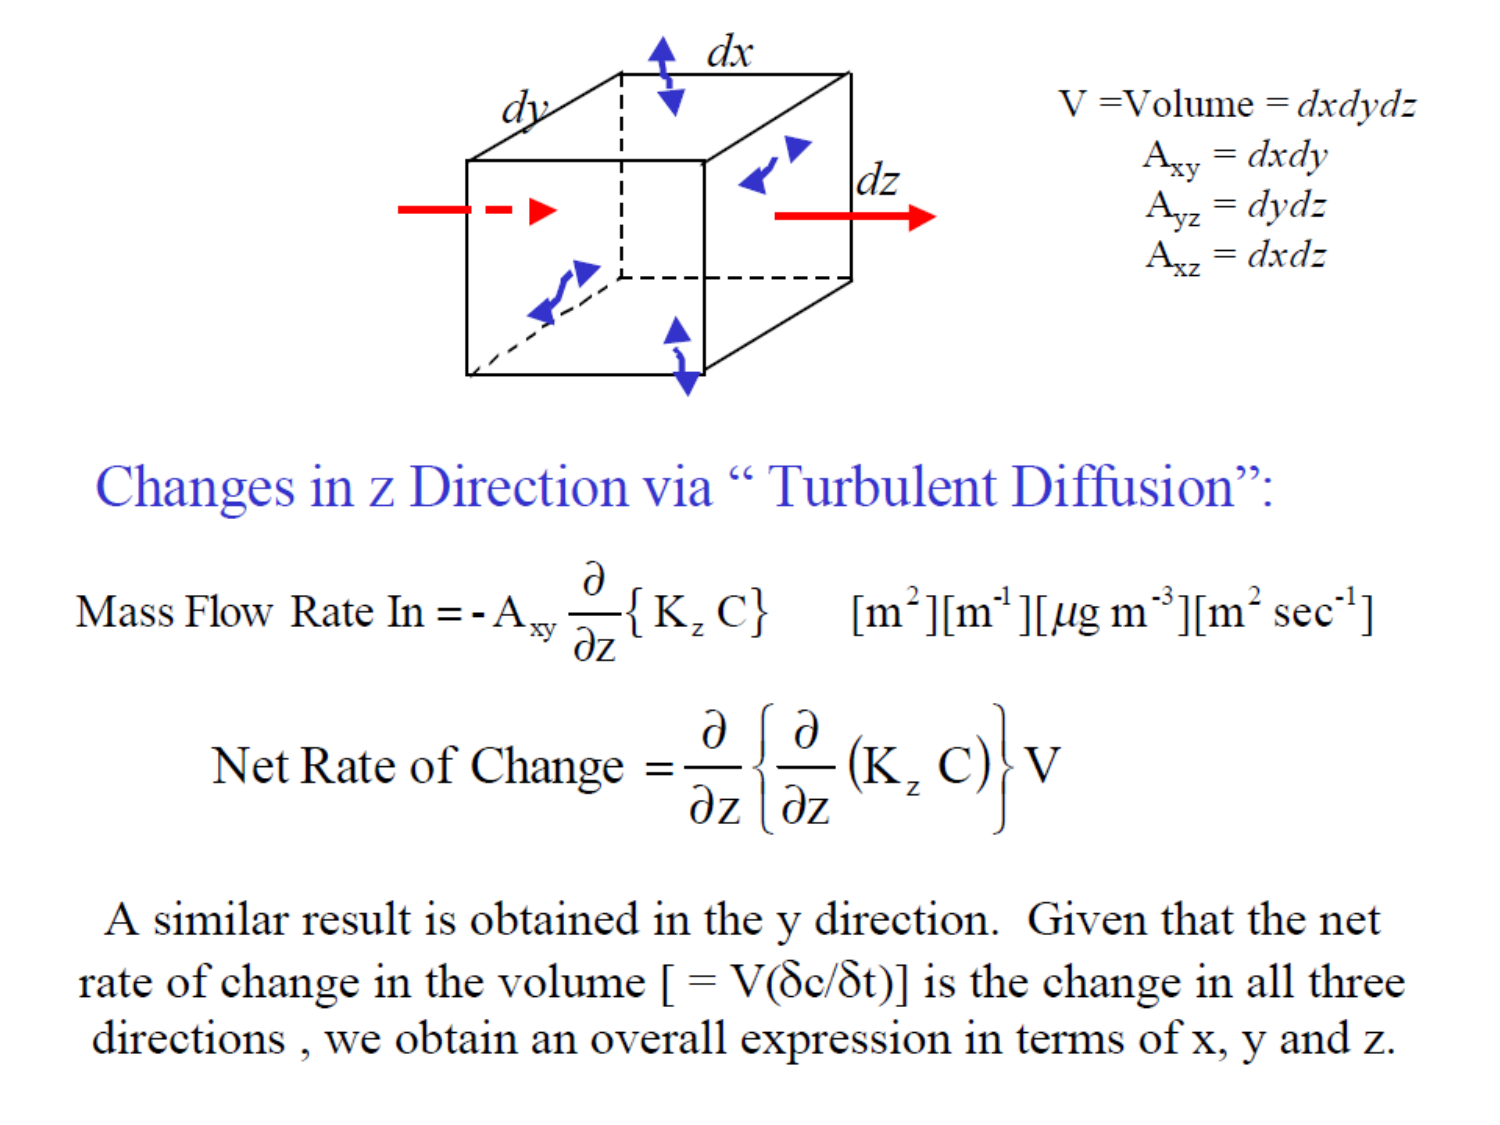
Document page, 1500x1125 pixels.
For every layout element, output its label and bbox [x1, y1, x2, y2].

picture [56, 31, 1444, 1094]
